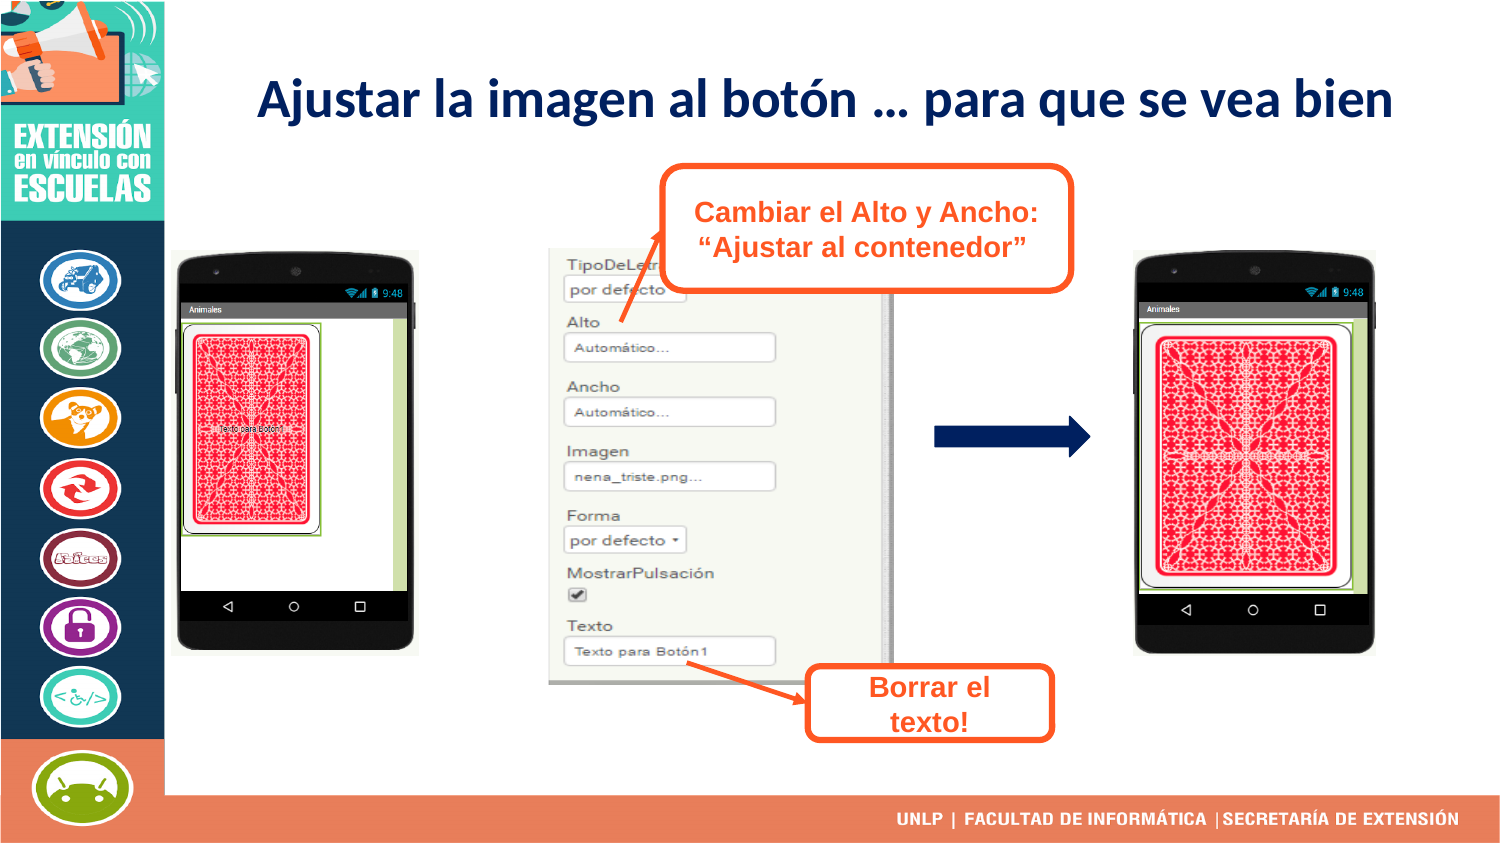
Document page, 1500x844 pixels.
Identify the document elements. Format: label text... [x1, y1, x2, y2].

title Ajustar la imagen al botón … para que se vea bien [152, 25, 1500, 167]
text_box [548, 165, 1072, 741]
text_box [1076, 422, 1090, 451]
picture [0, 1, 1500, 843]
